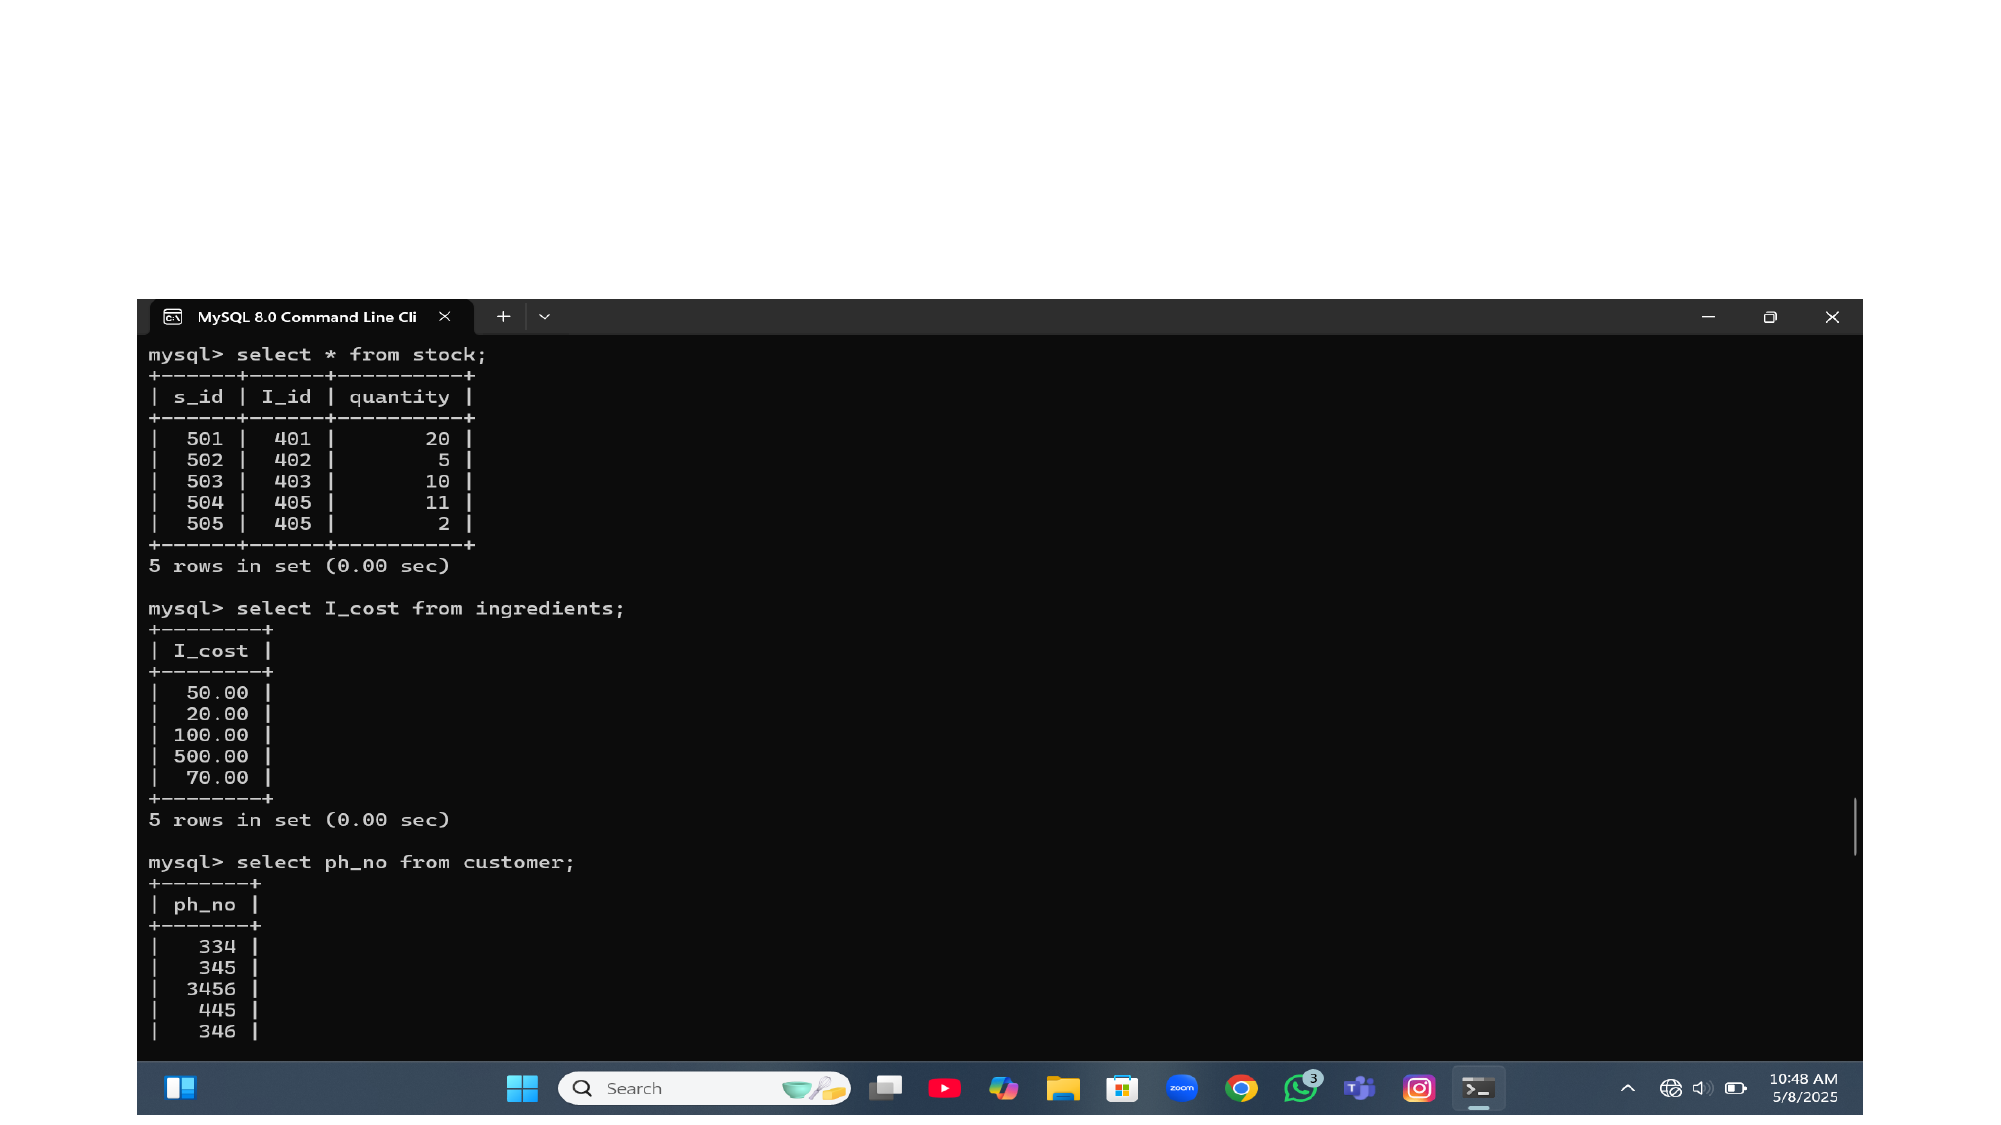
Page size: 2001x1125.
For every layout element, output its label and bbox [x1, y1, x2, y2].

list [137, 299, 1863, 1115]
